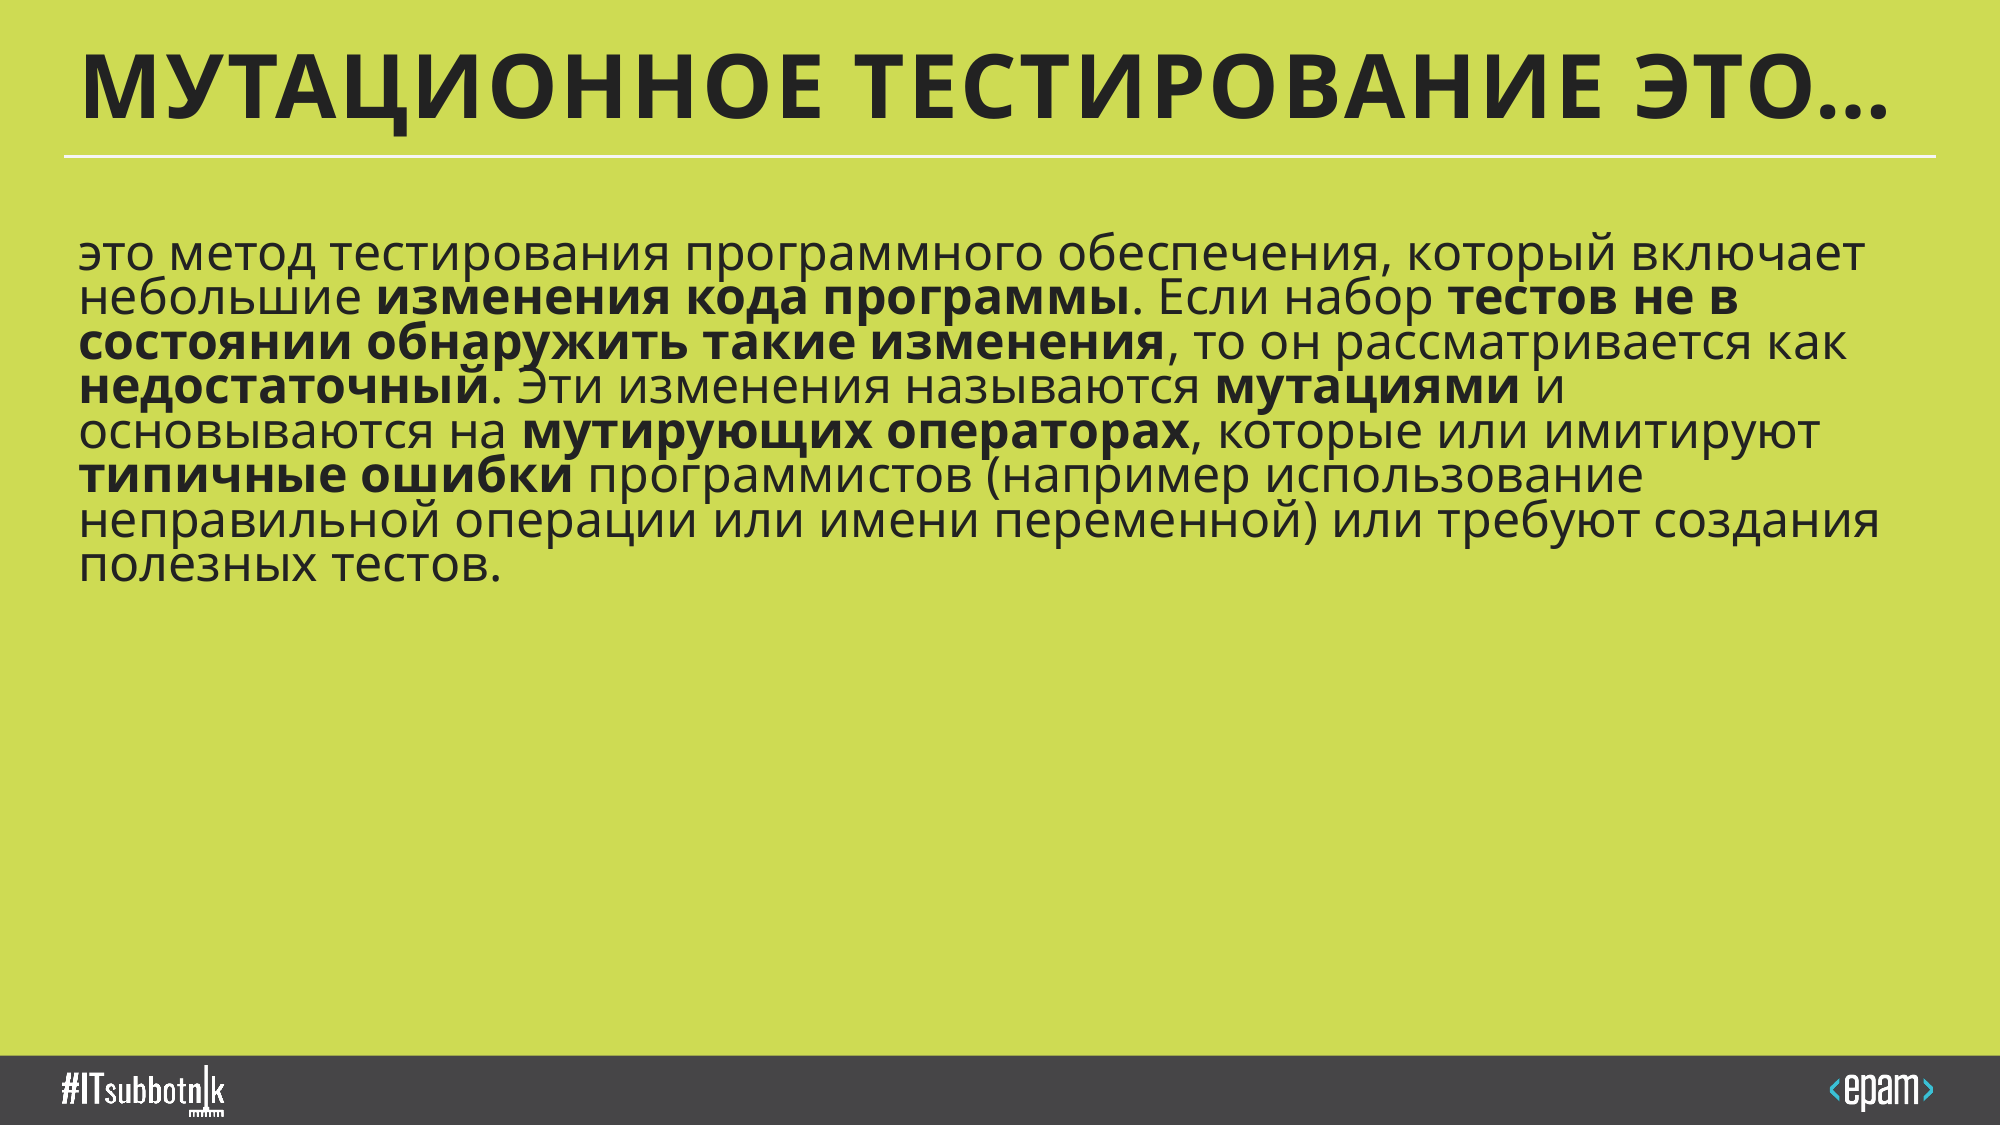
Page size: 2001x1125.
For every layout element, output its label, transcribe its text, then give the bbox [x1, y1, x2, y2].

title Мутационное тестирование это… [78, 50, 1922, 116]
list это метод тестирования программного обеспечения, который включает небольшие изменения кода программы. Если набор тестов не в состоянии обнаружить такие изменения, то он рассматривается как недостаточный. Эти изменения называются мутациями и основываются на мутирующих операторах, которые или имитируют типичные ошибки программистов (например использование неправильной операции или имени переменной) или требуют создания полезных тестов. [78, 236, 1922, 980]
picture [51, 1025, 235, 1125]
